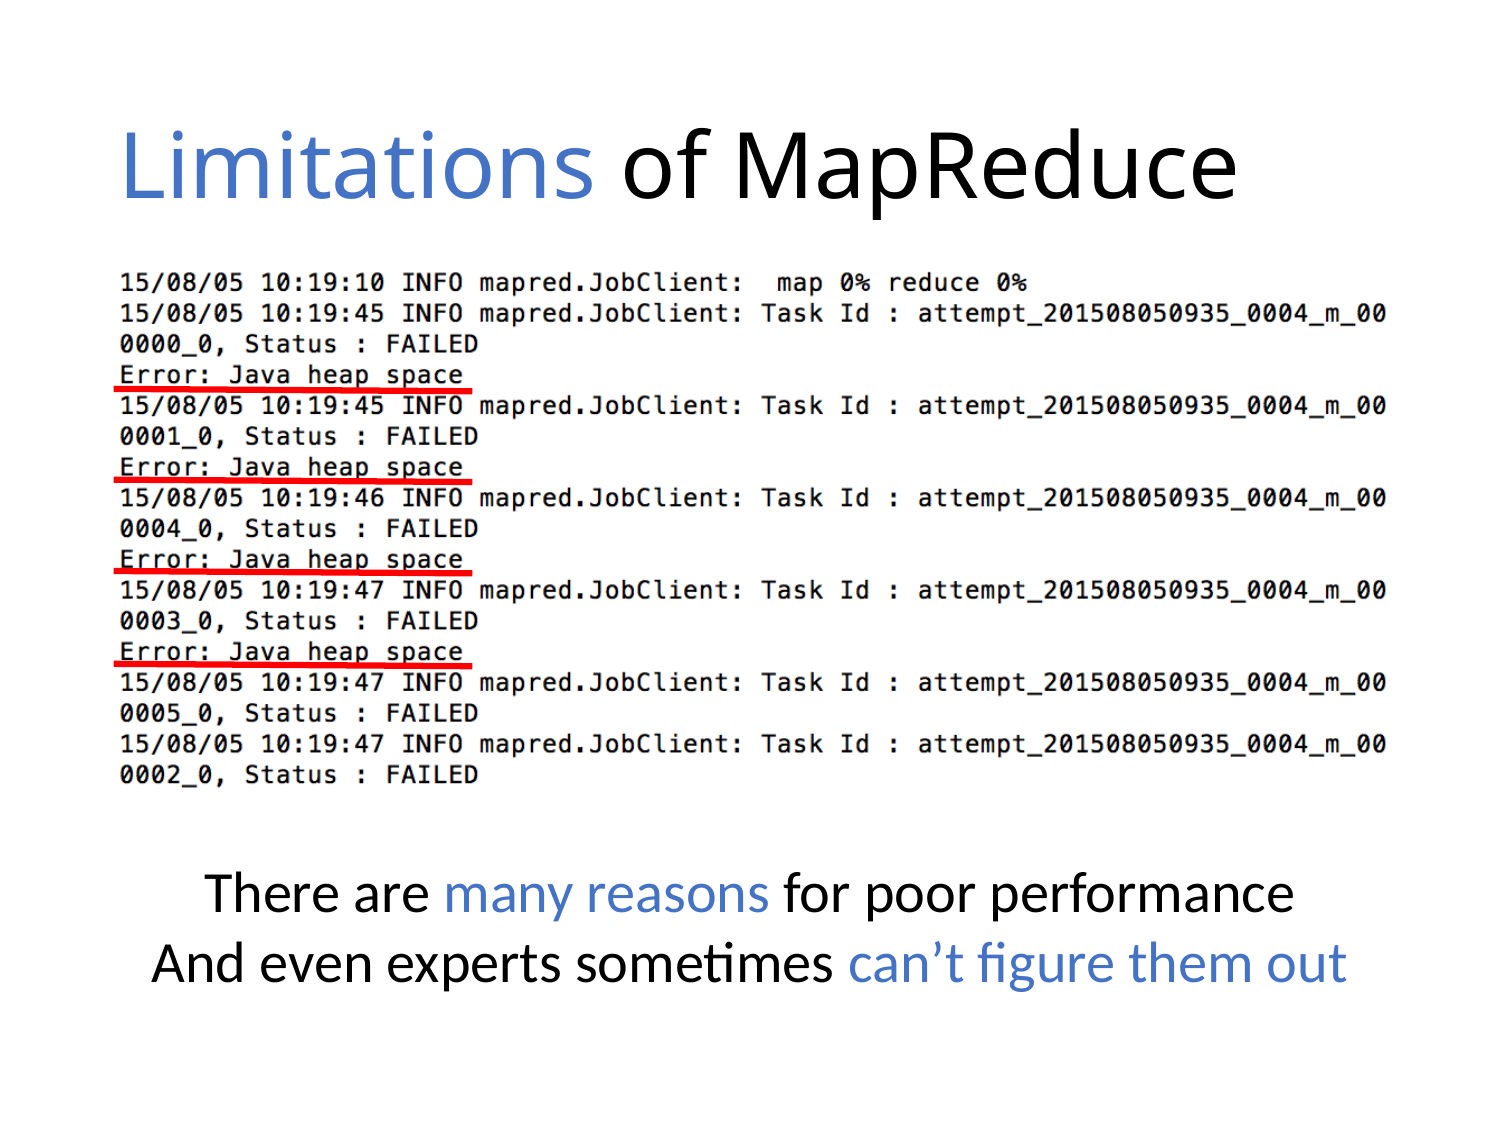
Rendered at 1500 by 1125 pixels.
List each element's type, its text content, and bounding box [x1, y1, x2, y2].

text_box There are many reasons for poor performance And even experts sometimes can’t figure them out [136, 846, 1364, 1002]
title Limitations of MapReduce [103, 59, 1397, 278]
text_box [113, 268, 1387, 795]
